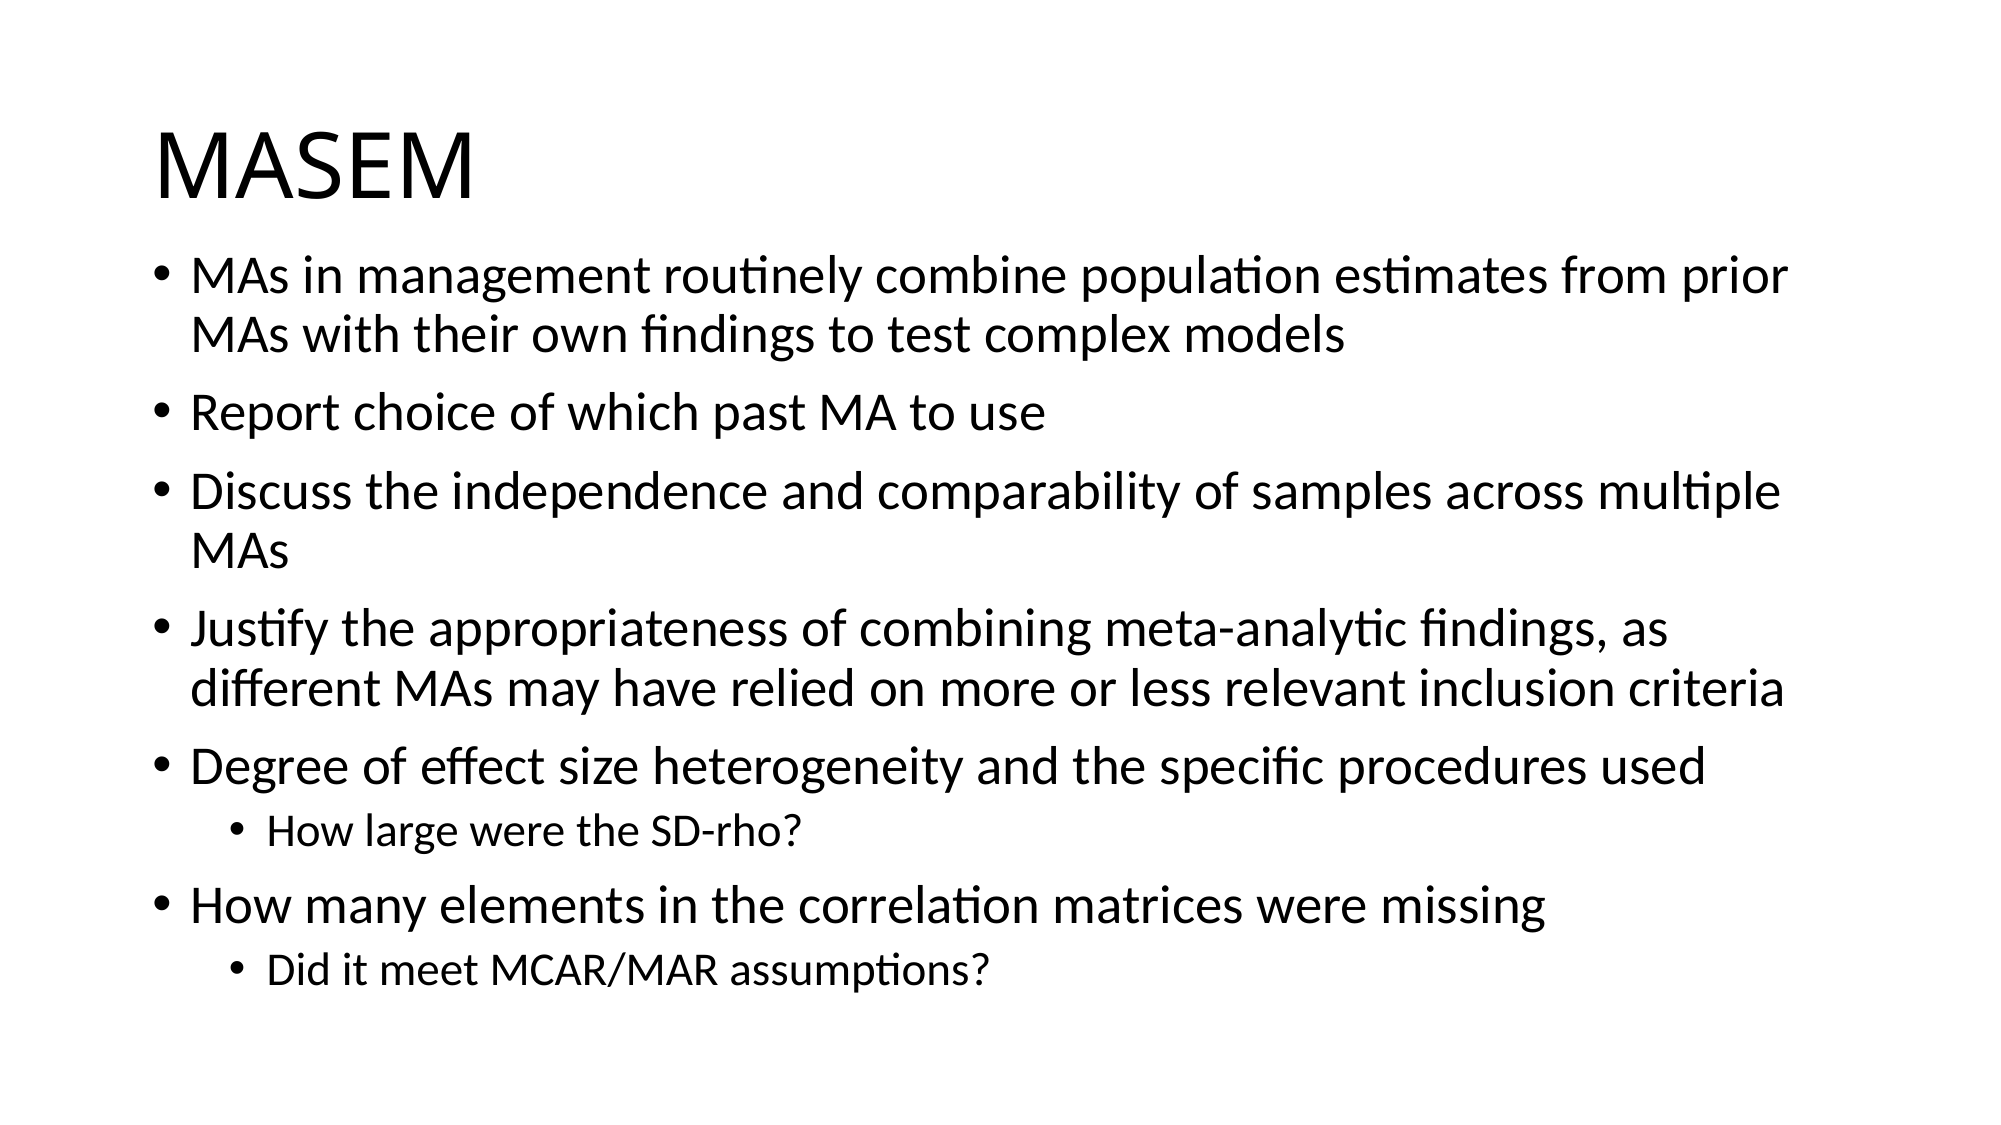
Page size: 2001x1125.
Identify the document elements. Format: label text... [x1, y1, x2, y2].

list MAs in management routinely combine population estimates from prior MAs with their own findings to test complex models Report choice of which past MA to use Discuss the independence and comparability of samples across multiple MAs Justify the appropriateness of combining meta-analytic findings, as different MAs may have relied on more or less relevant inclusion criteria Degree of effect size heterogeneity and the specific procedures used How large were the SD-rho? How many elements in the correlation matrices were missing Did it meet MCAR/MAR assumptions? [137, 238, 1863, 1014]
title MASEM [137, 59, 1863, 238]
